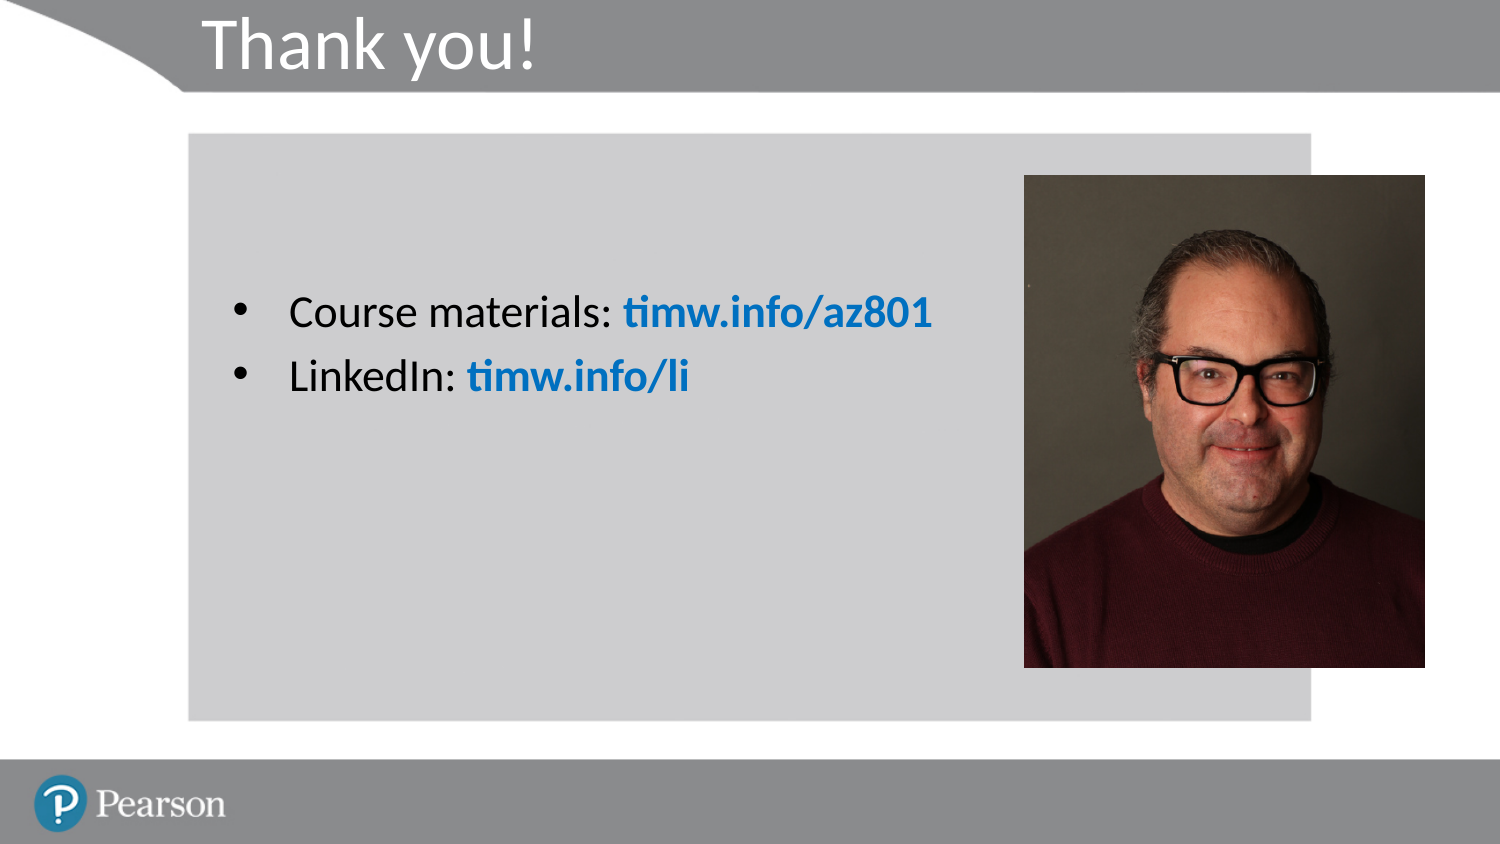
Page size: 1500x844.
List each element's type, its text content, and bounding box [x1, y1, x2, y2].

title Thank you! [186, 0, 1425, 79]
list Course materials: timw.info/az801 LinkedIn: timw.info/li [217, 273, 1311, 697]
picture [0, 0, 1500, 844]
